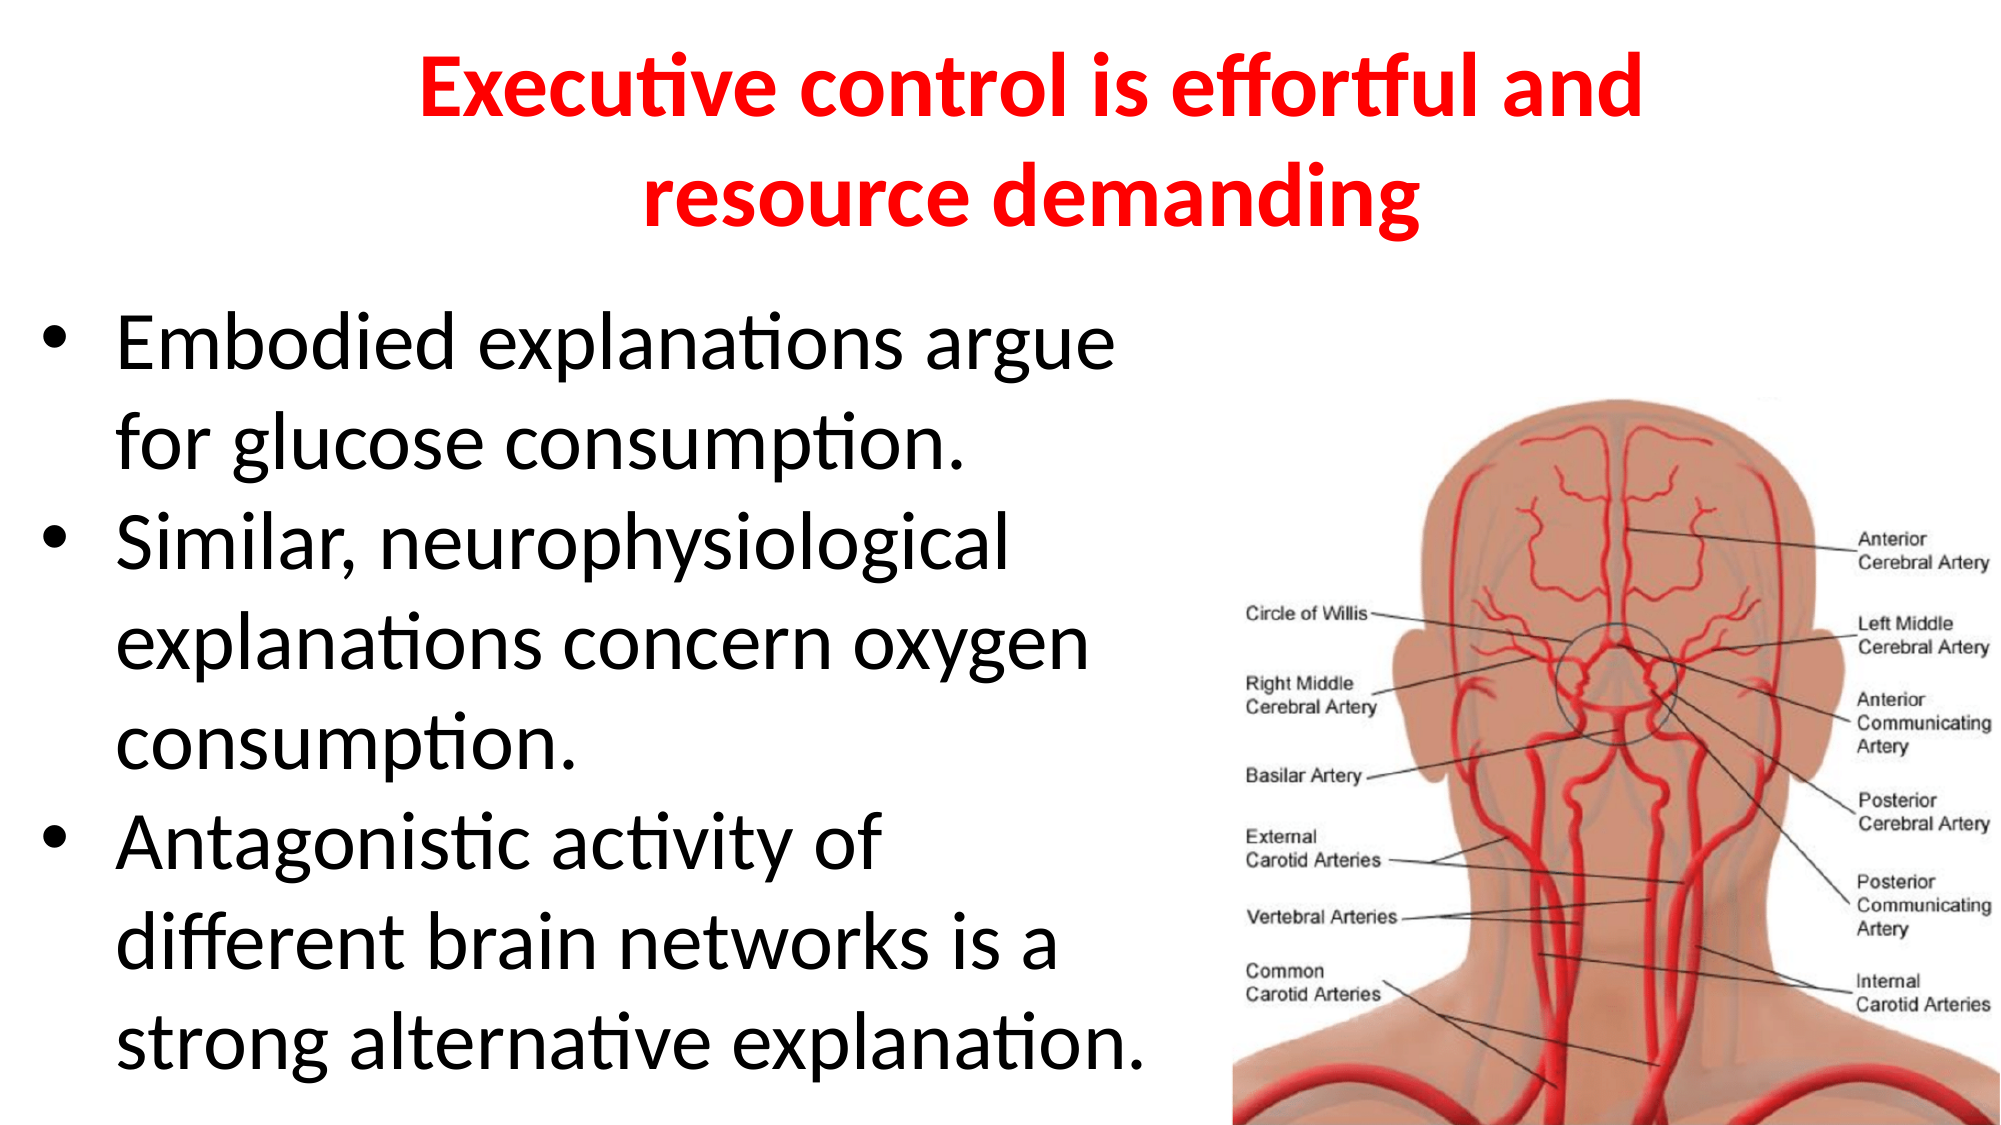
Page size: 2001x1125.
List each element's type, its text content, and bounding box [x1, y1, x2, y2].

picture [1229, 397, 2000, 1125]
text_box Embodied explanations argue for glucose consumption. Similar, neurophysiological explanations concern oxygen consumption. Antagonistic activity of different brain networks is a strong alternative explanation. [25, 278, 1188, 1125]
text_box Executive control is effortful and resource demanding [356, 17, 1709, 297]
